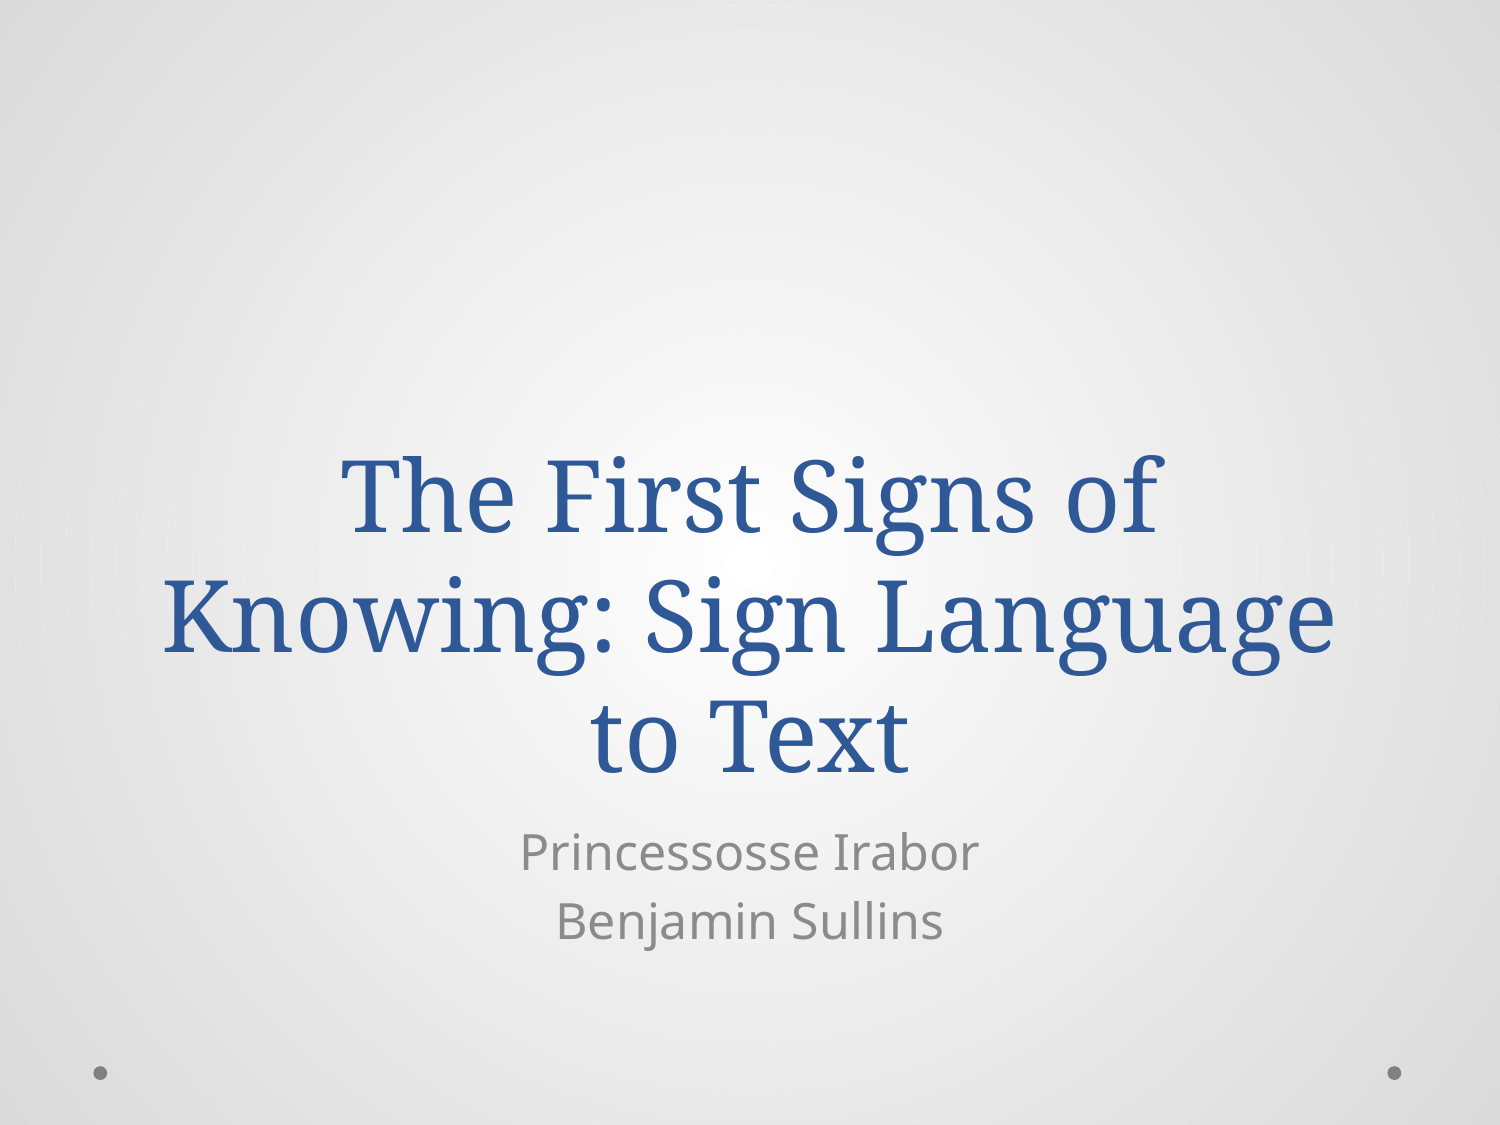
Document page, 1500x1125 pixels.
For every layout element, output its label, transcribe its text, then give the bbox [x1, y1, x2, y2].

subtitle Princessosse Irabor Benjamin Sullins [225, 812, 1275, 1013]
title The First Signs of Knowing: Sign Language to Text [112, 99, 1388, 800]
